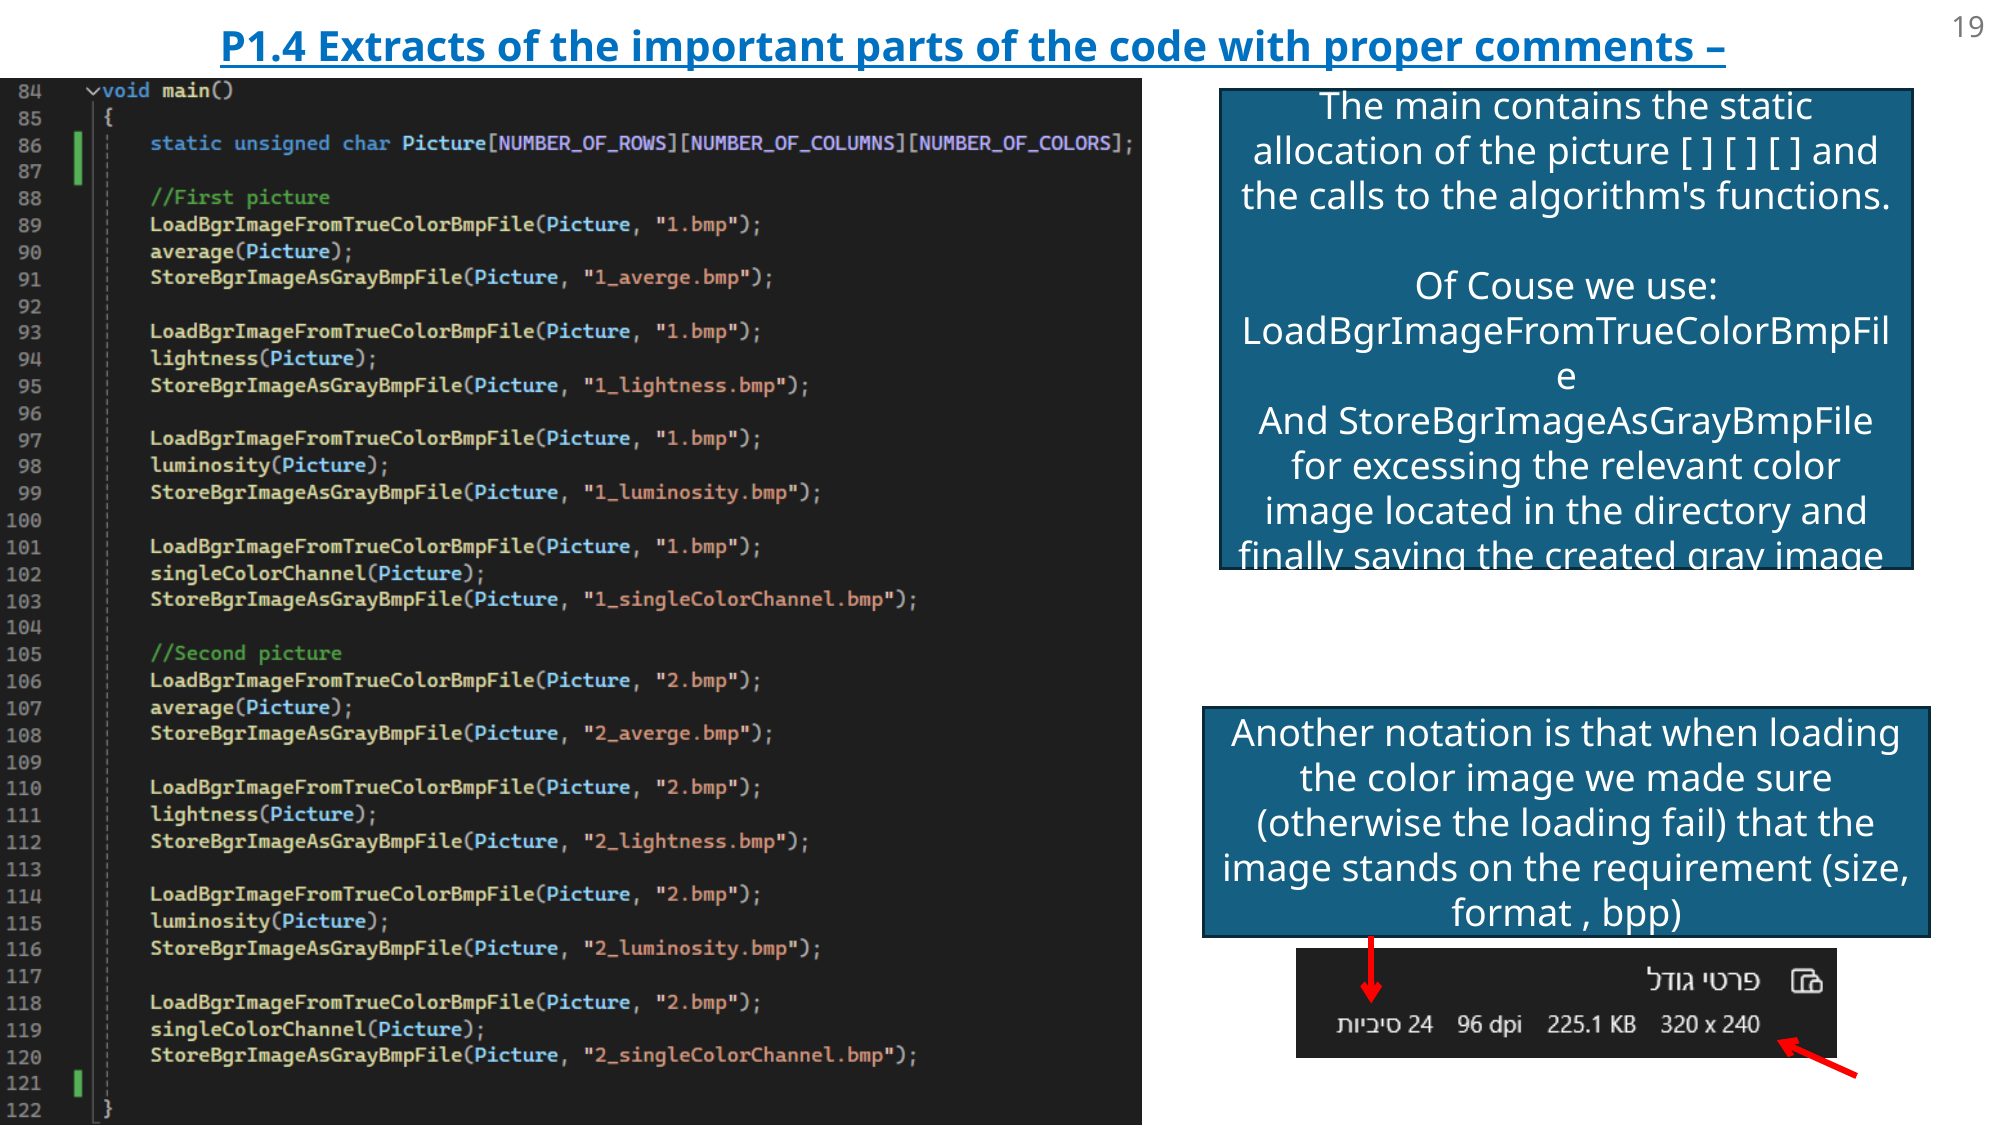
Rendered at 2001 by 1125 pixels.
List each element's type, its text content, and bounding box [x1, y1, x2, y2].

slide_number 19 [1935, 0, 2000, 56]
picture [1295, 948, 1838, 1059]
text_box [1776, 1039, 1858, 1077]
text_box P1.4 Extracts of the important parts of the code with proper comments – part 5 [189, 0, 1758, 79]
text_box Another notation is that when loading the color image we made sure (otherwise the loading fail) that the image stands on the requirement (size, format , bpp) [1202, 706, 1931, 938]
text_box The main contains the static allocation of the picture [ ] [ ] [ ] and the calls to the algorithm's functions. Of Couse we use: LoadBgrImageFromTrueColorBmpFile And StoreBgrImageAsGrayBmpFile for excessing the relevant color image located in the directory and finally saving the created gray image [1219, 88, 1914, 570]
picture [0, 77, 1143, 1125]
